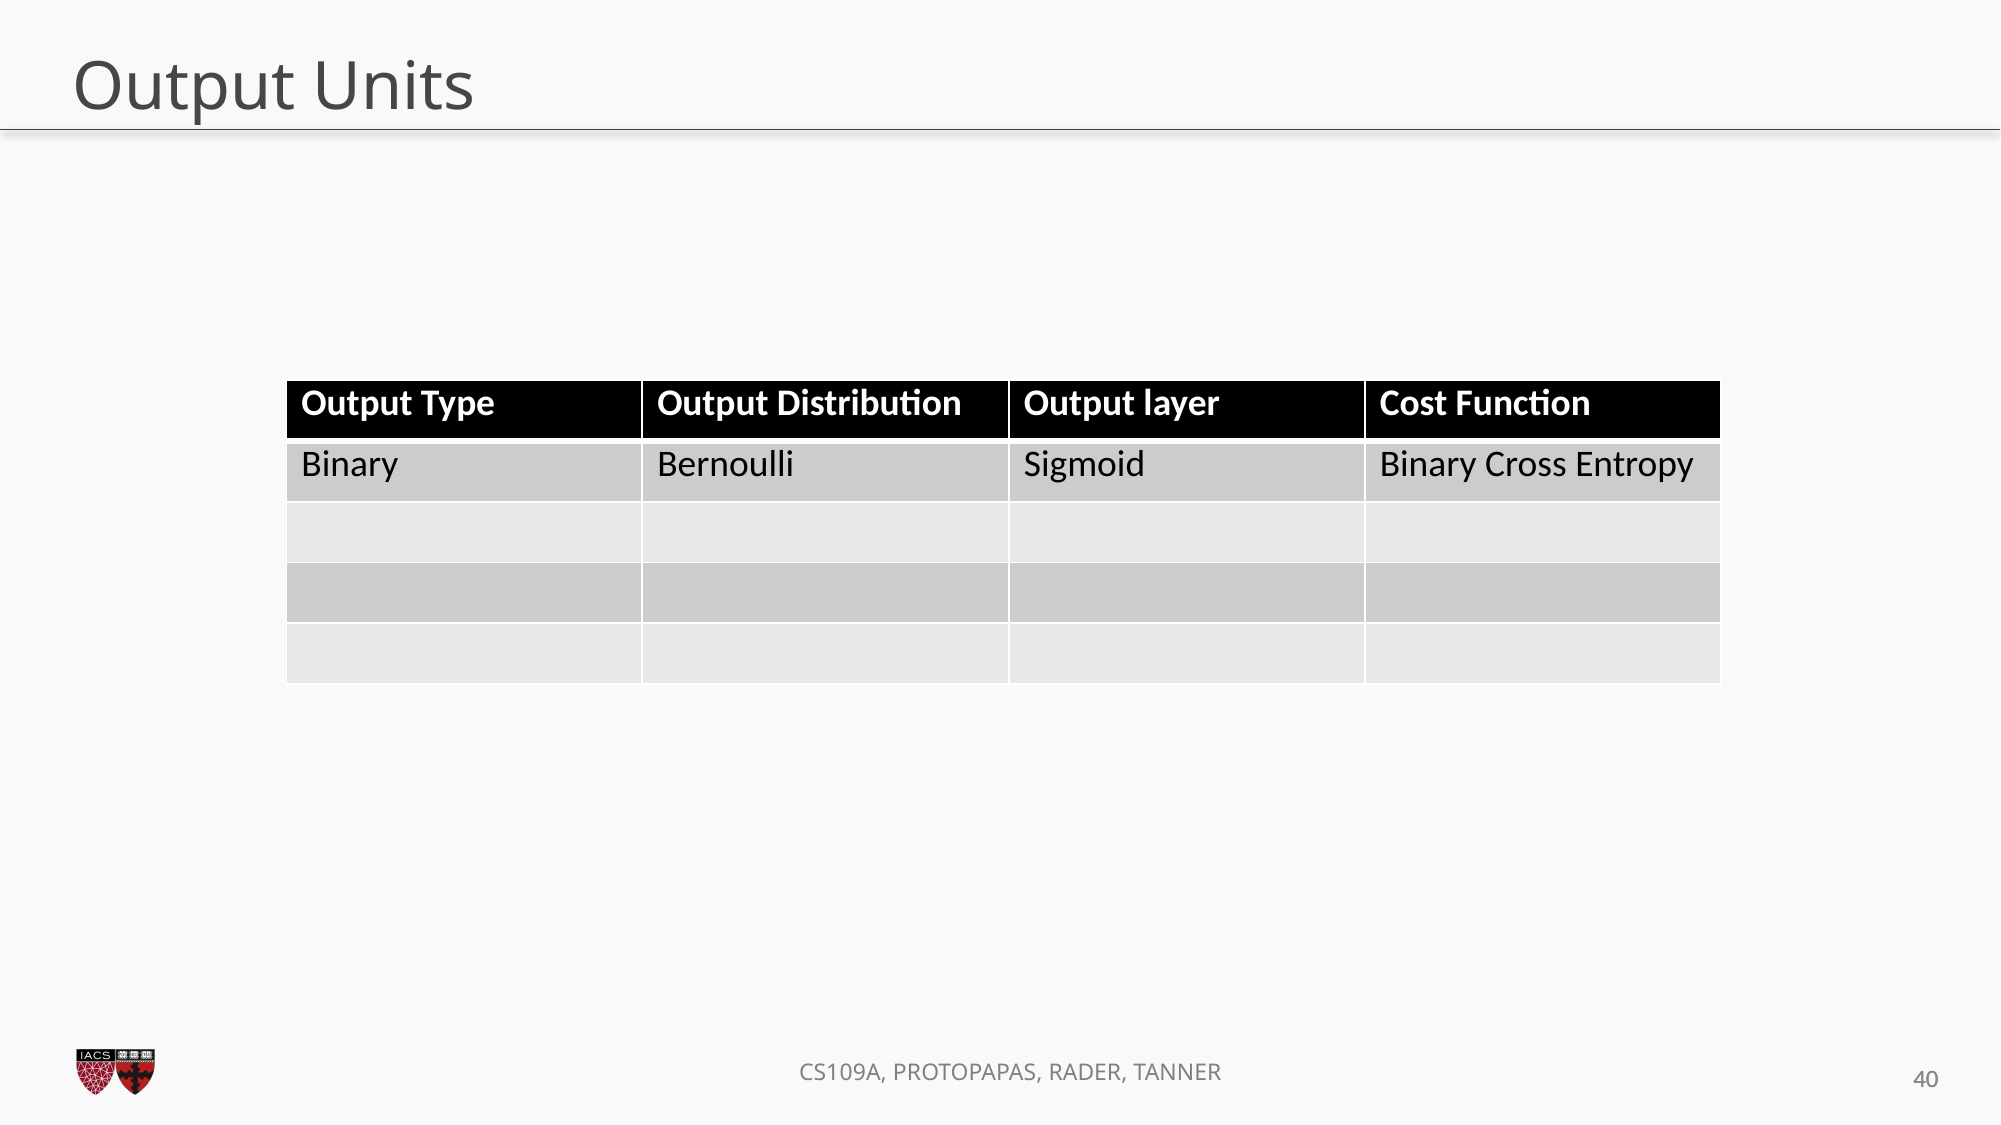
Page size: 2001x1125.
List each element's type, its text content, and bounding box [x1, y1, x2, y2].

table_cell [287, 624, 641, 683]
table_cell Binary Cross Entropy [1366, 444, 1720, 501]
table_cell Bernoulli [643, 444, 1008, 501]
table_cell [1366, 503, 1720, 562]
table_cell [1366, 563, 1720, 622]
table_header Output Distribution [643, 381, 1008, 438]
table_cell [643, 563, 1008, 622]
title Output Units [57, 35, 1943, 162]
table_header Output Type [287, 381, 641, 438]
table_cell [643, 624, 1008, 683]
picture [75, 1049, 155, 1095]
table_cell [1010, 503, 1364, 562]
table_header Cost Function [1366, 381, 1720, 438]
table_cell [287, 503, 641, 562]
table_cell [1010, 563, 1364, 622]
table_cell Sigmoid [1010, 444, 1364, 501]
table_cell [1010, 624, 1364, 683]
table_header Output layer [1010, 381, 1364, 438]
table_cell [643, 503, 1008, 562]
table_cell [1366, 624, 1720, 683]
table_cell Binary [287, 444, 641, 501]
table_cell [287, 563, 641, 622]
